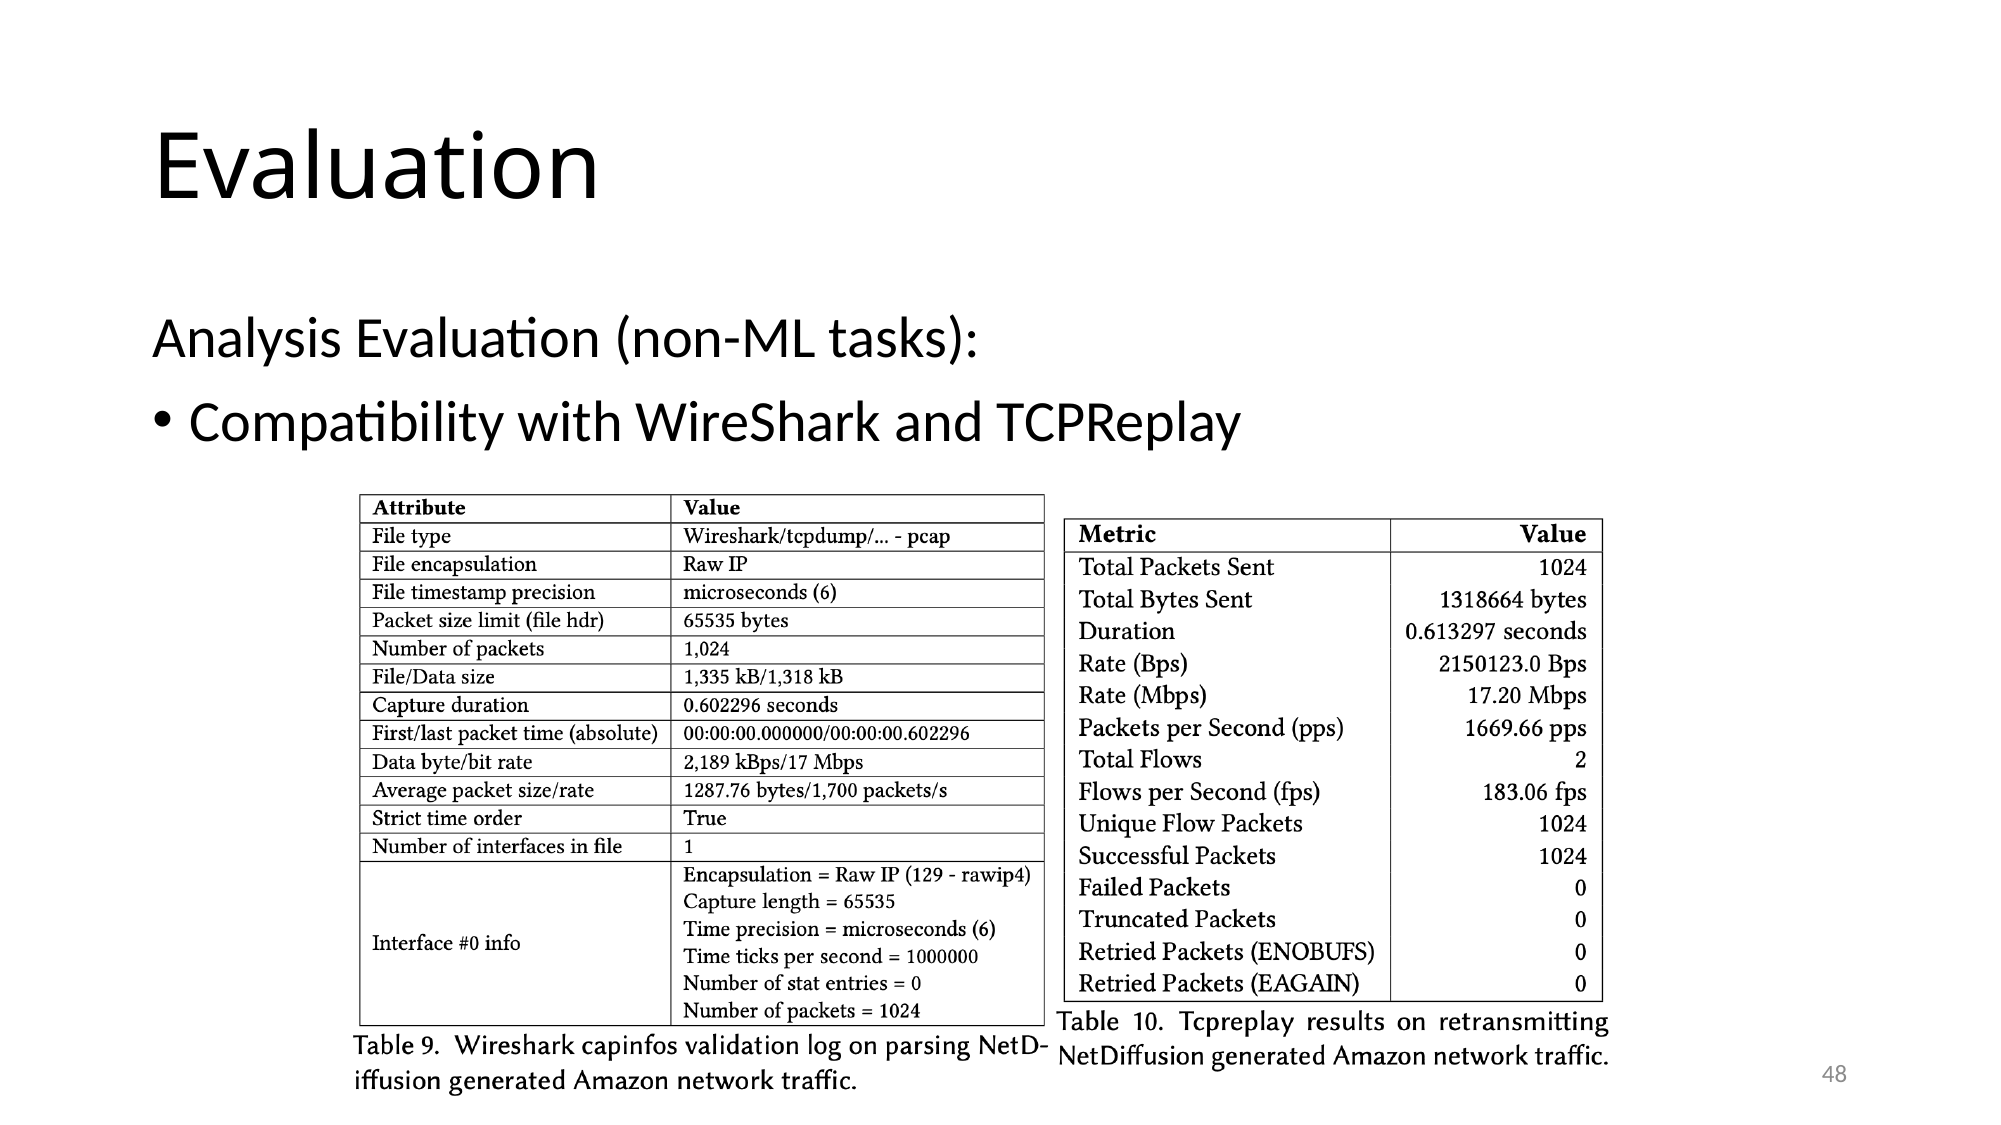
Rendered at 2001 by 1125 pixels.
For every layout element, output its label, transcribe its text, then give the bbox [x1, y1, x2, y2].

slide_number 48 [1618, 1042, 1863, 1103]
picture [342, 486, 1618, 1103]
title Evaluation [137, 59, 1863, 278]
list Analysis Evaluation (non-ML tasks): Compatibility with WireShark and TCPReplay [137, 299, 1863, 1014]
